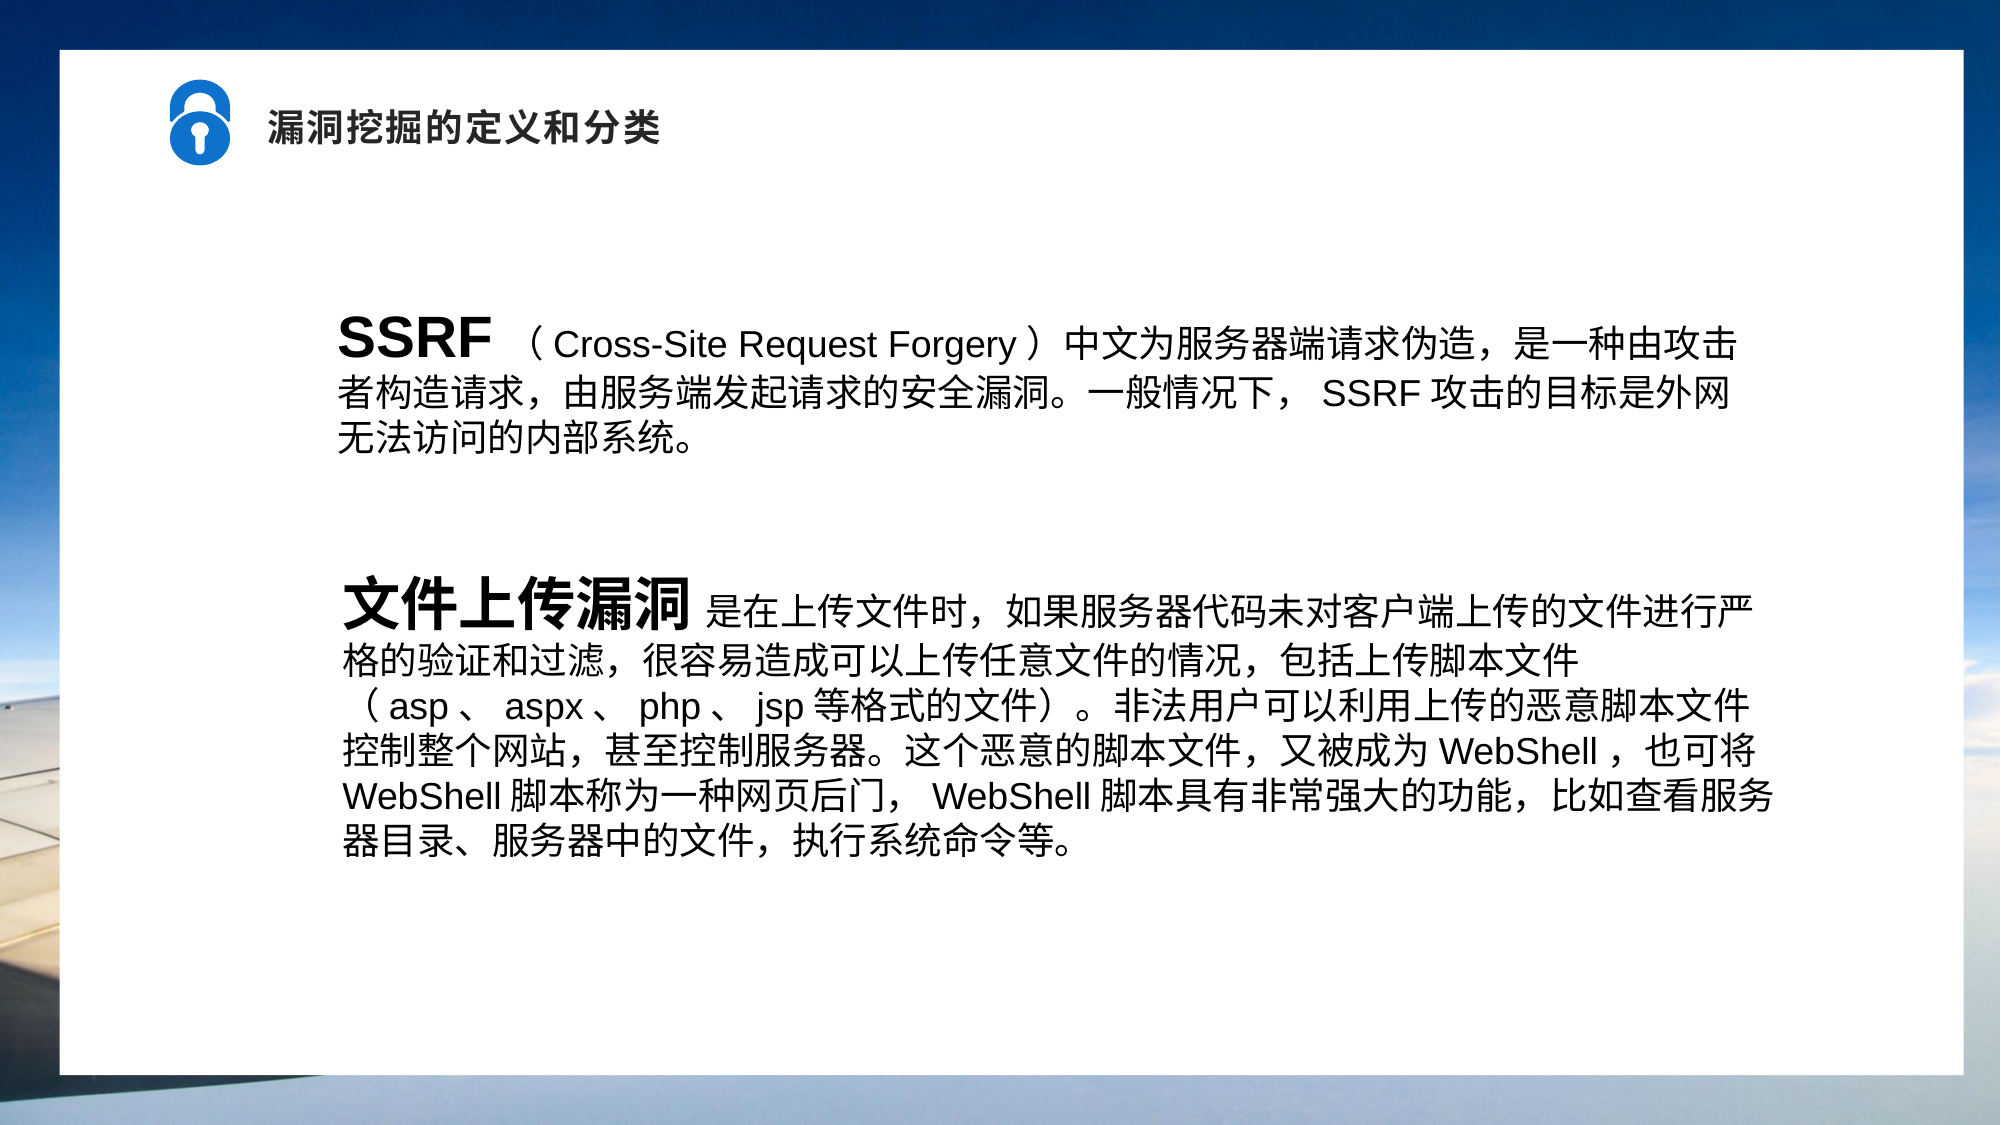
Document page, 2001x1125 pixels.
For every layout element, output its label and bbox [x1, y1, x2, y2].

text_box [169, 79, 231, 166]
picture [0, 0, 2000, 1125]
